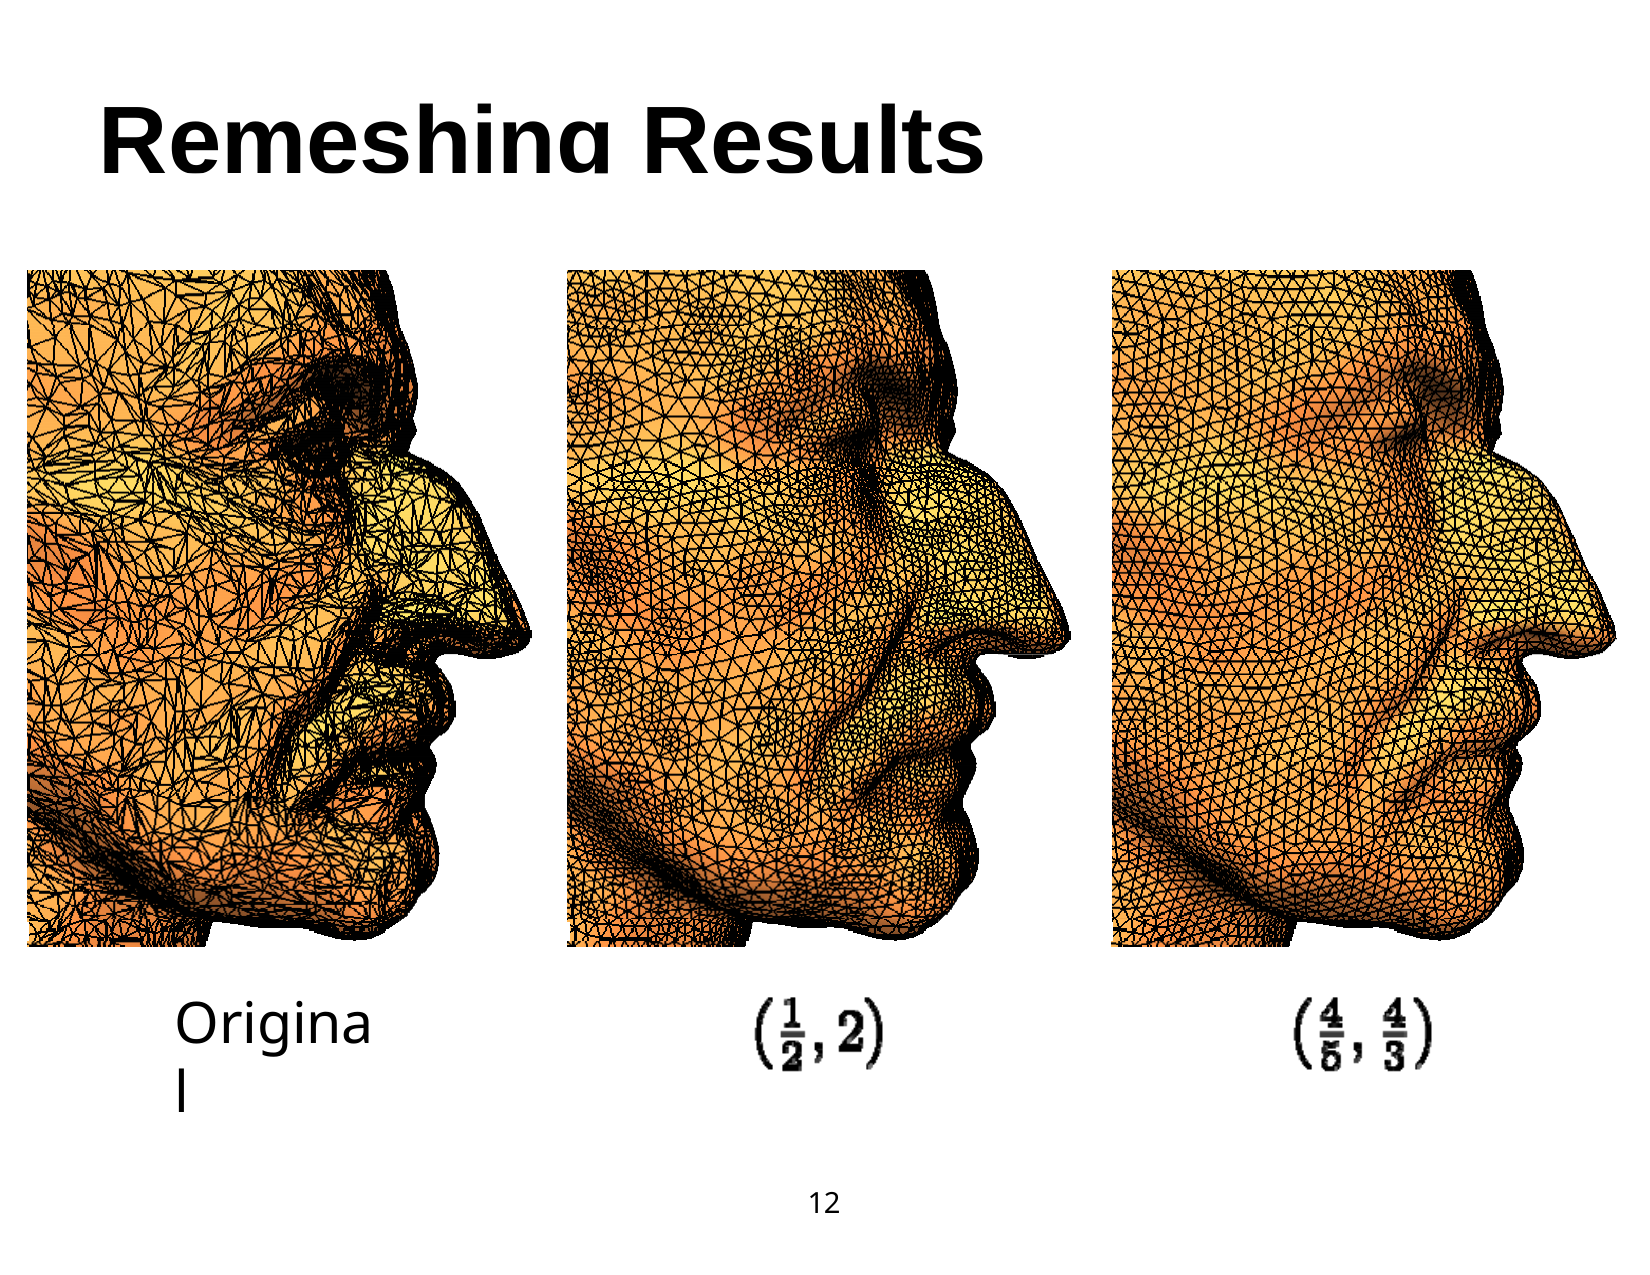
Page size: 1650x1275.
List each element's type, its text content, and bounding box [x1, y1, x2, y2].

text_box Original [172, 983, 377, 1124]
title Remeshing Results [89, 51, 1561, 172]
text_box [0, 173, 1650, 947]
picture [1291, 995, 1436, 1073]
slide_number 12 [755, 1103, 881, 1275]
picture [752, 995, 886, 1073]
